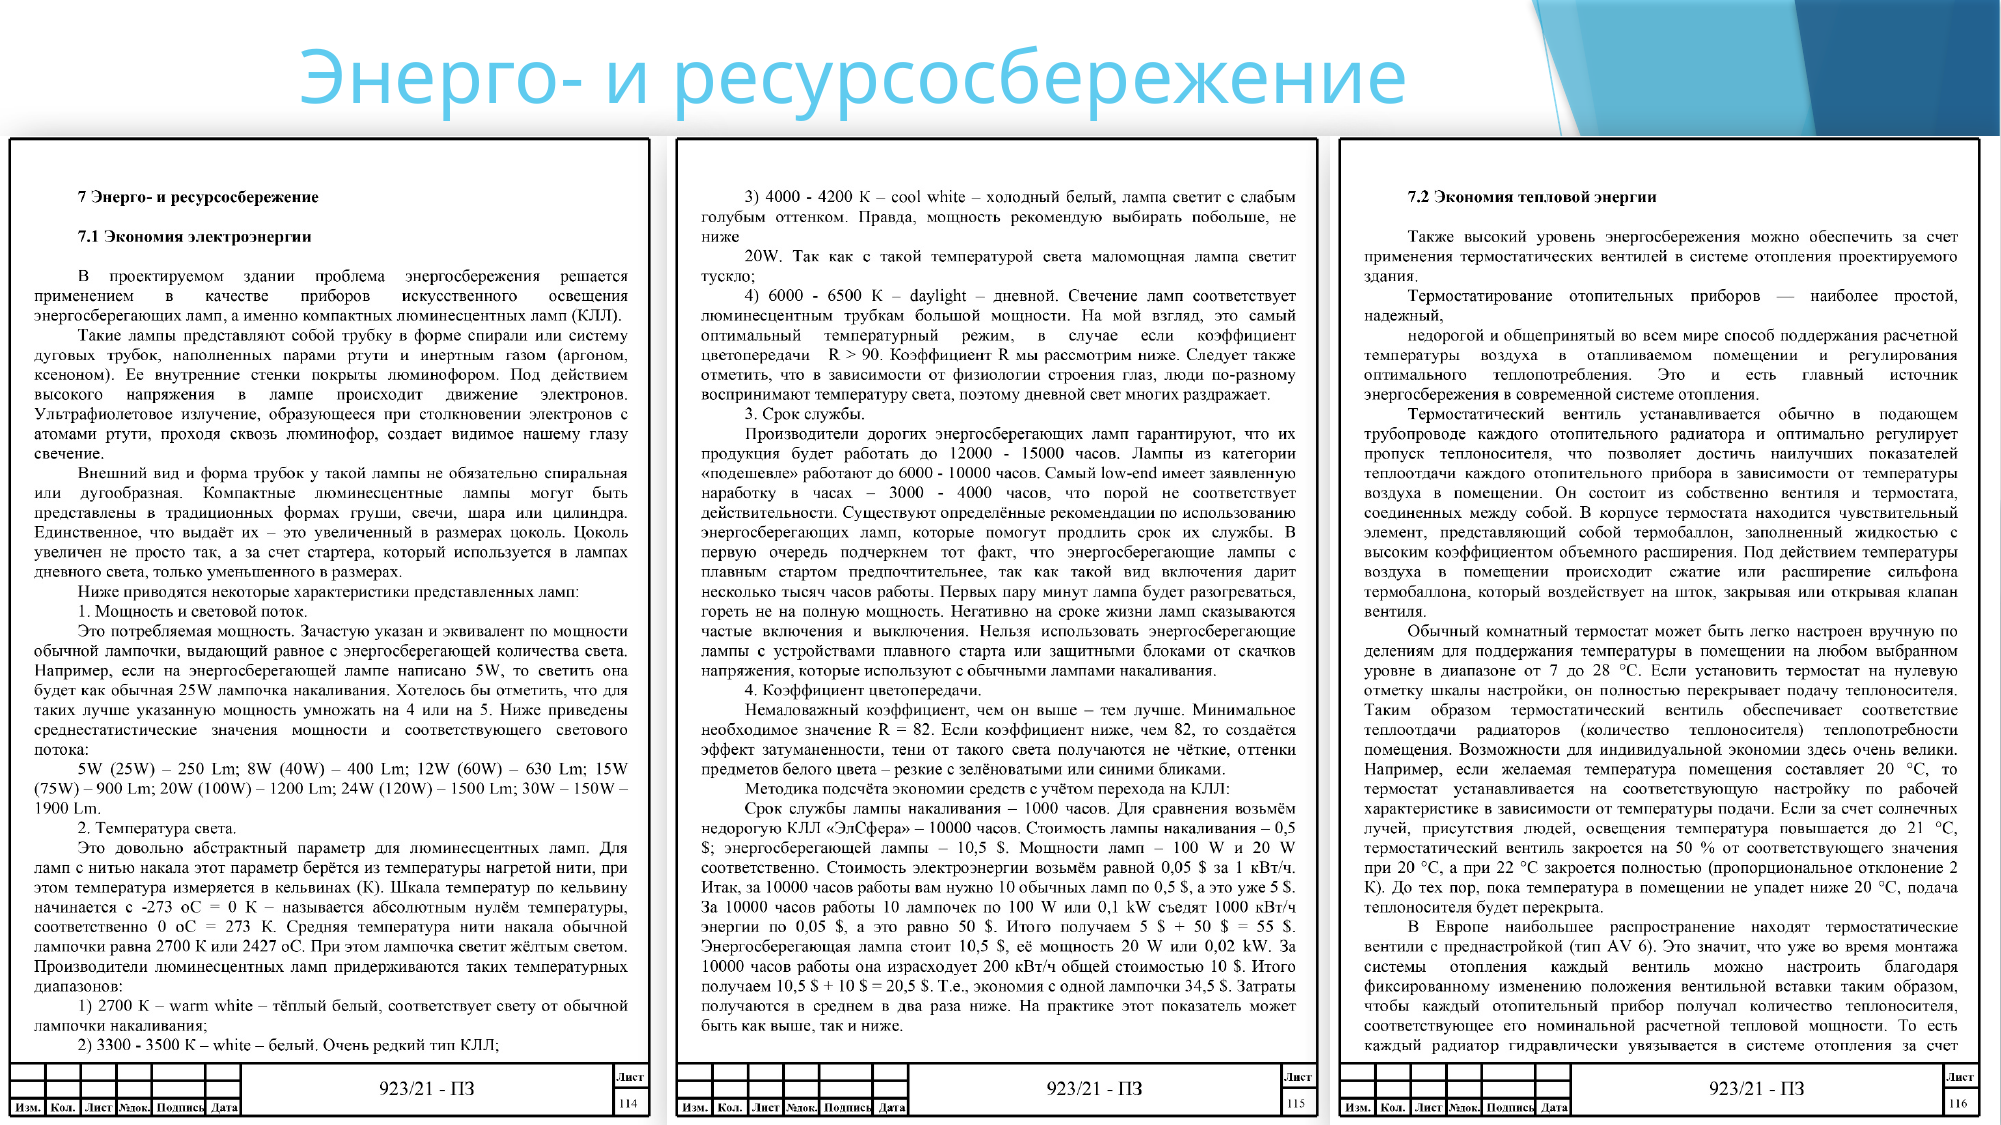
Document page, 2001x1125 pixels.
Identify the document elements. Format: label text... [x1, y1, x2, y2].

title Энерго- и ресурсосбережение [149, 20, 1560, 134]
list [0, 135, 666, 1125]
picture [667, 135, 2000, 1125]
